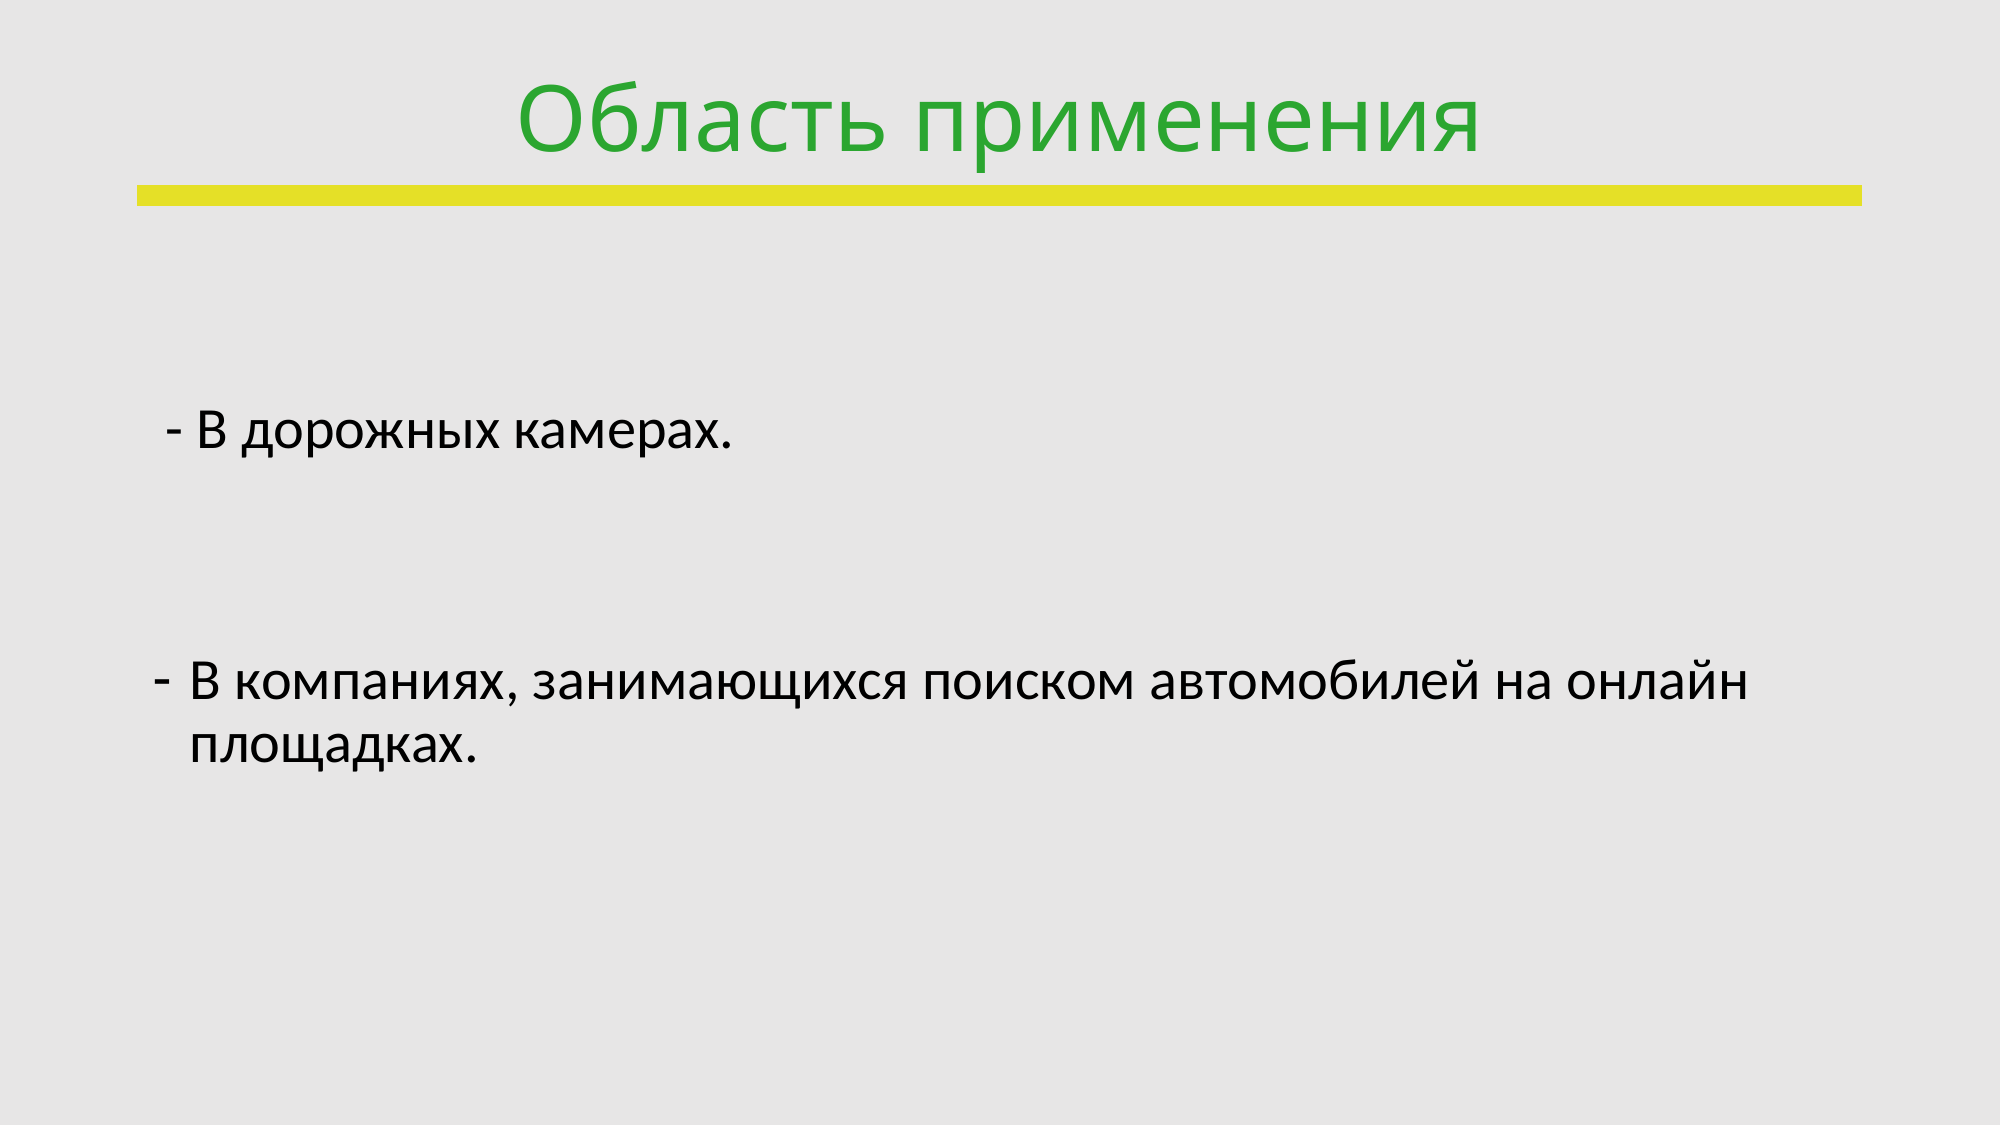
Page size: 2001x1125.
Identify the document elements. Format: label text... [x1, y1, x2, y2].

list - В дорожных камерах. В компаниях, занимающихся поиском автомобилей на онлайн площадках. [137, 299, 1929, 1014]
title Область применения [137, 59, 1863, 184]
